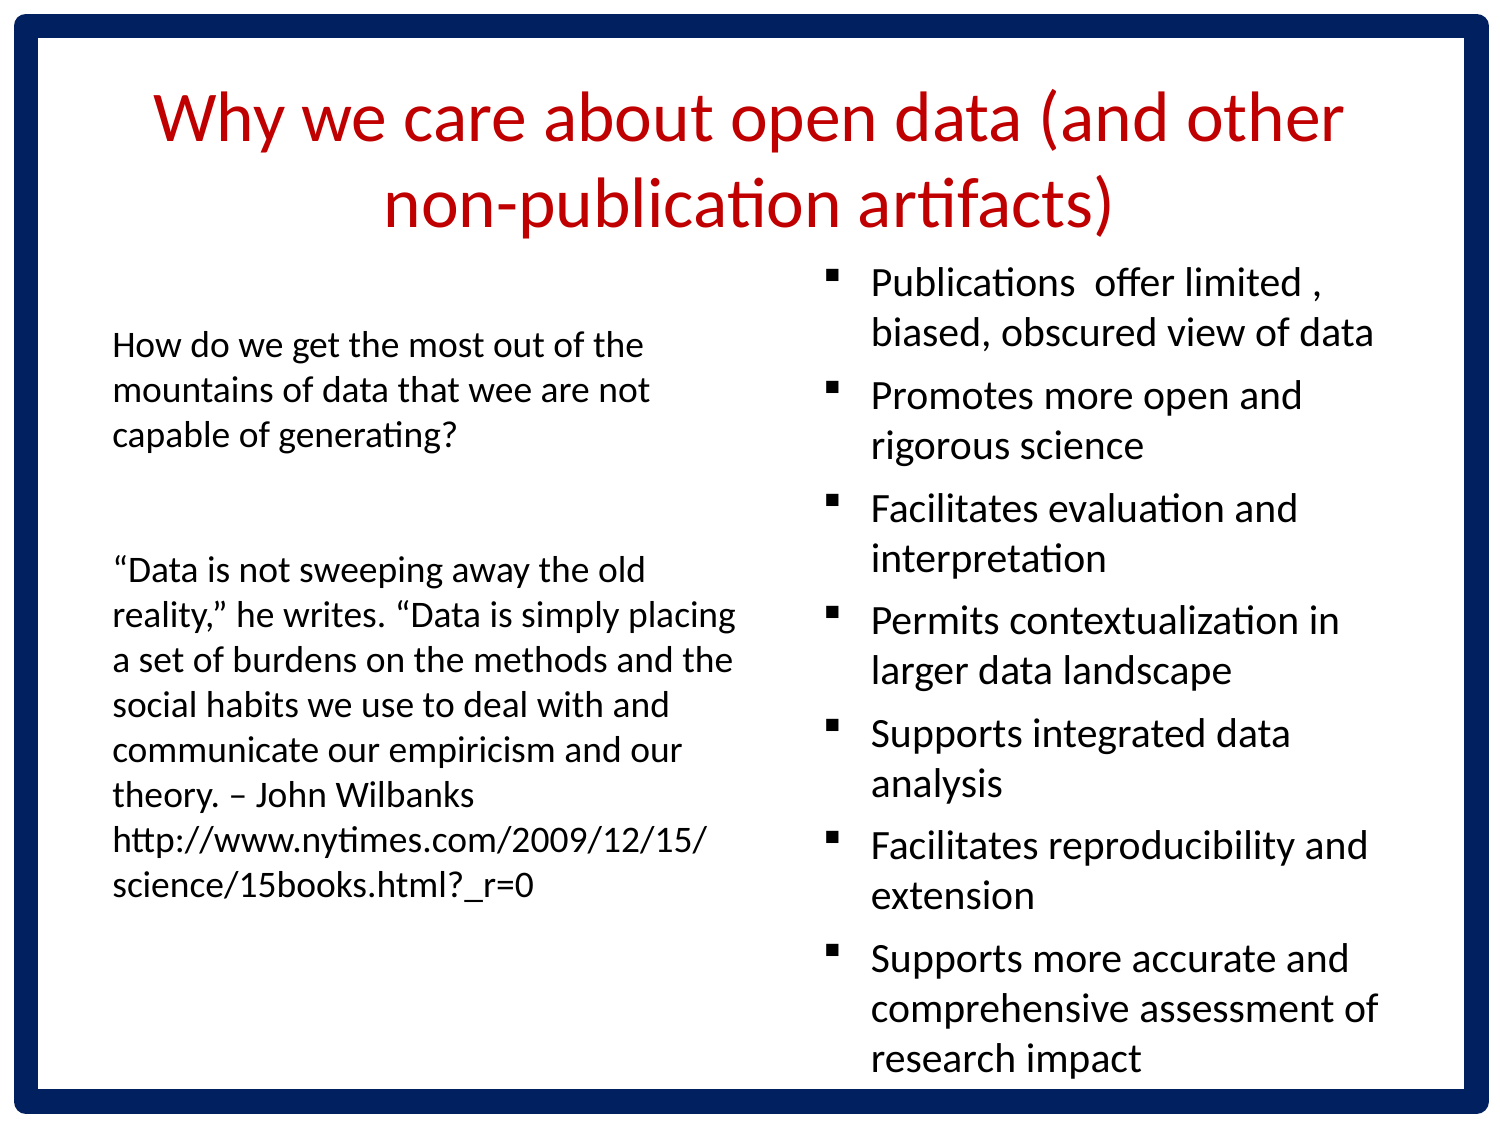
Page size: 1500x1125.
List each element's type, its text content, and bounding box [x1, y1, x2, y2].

text_box Publications offer limited , biased, obscured view of data Promotes more open and rigorous science Facilitates evaluation and interpretation Permits contextualization in larger data landscape Supports integrated data analysis Facilitates reproducibility and extension Supports more accurate and comprehensive assessment of research impact [779, 247, 1446, 1036]
text_box [24, 24, 1479, 1104]
text_box How do we get the most out of the mountains of data that wee are not capable of generating? “Data is not sweeping away the old reality,” he writes. “Data is simply placing a set of burdens on the methods and the social habits we use to deal with and communicate our empiricism and our theory. – John Wilbanks http://www.nytimes.com/2009/12/15/science/15books.html?_r=0 [97, 312, 778, 913]
